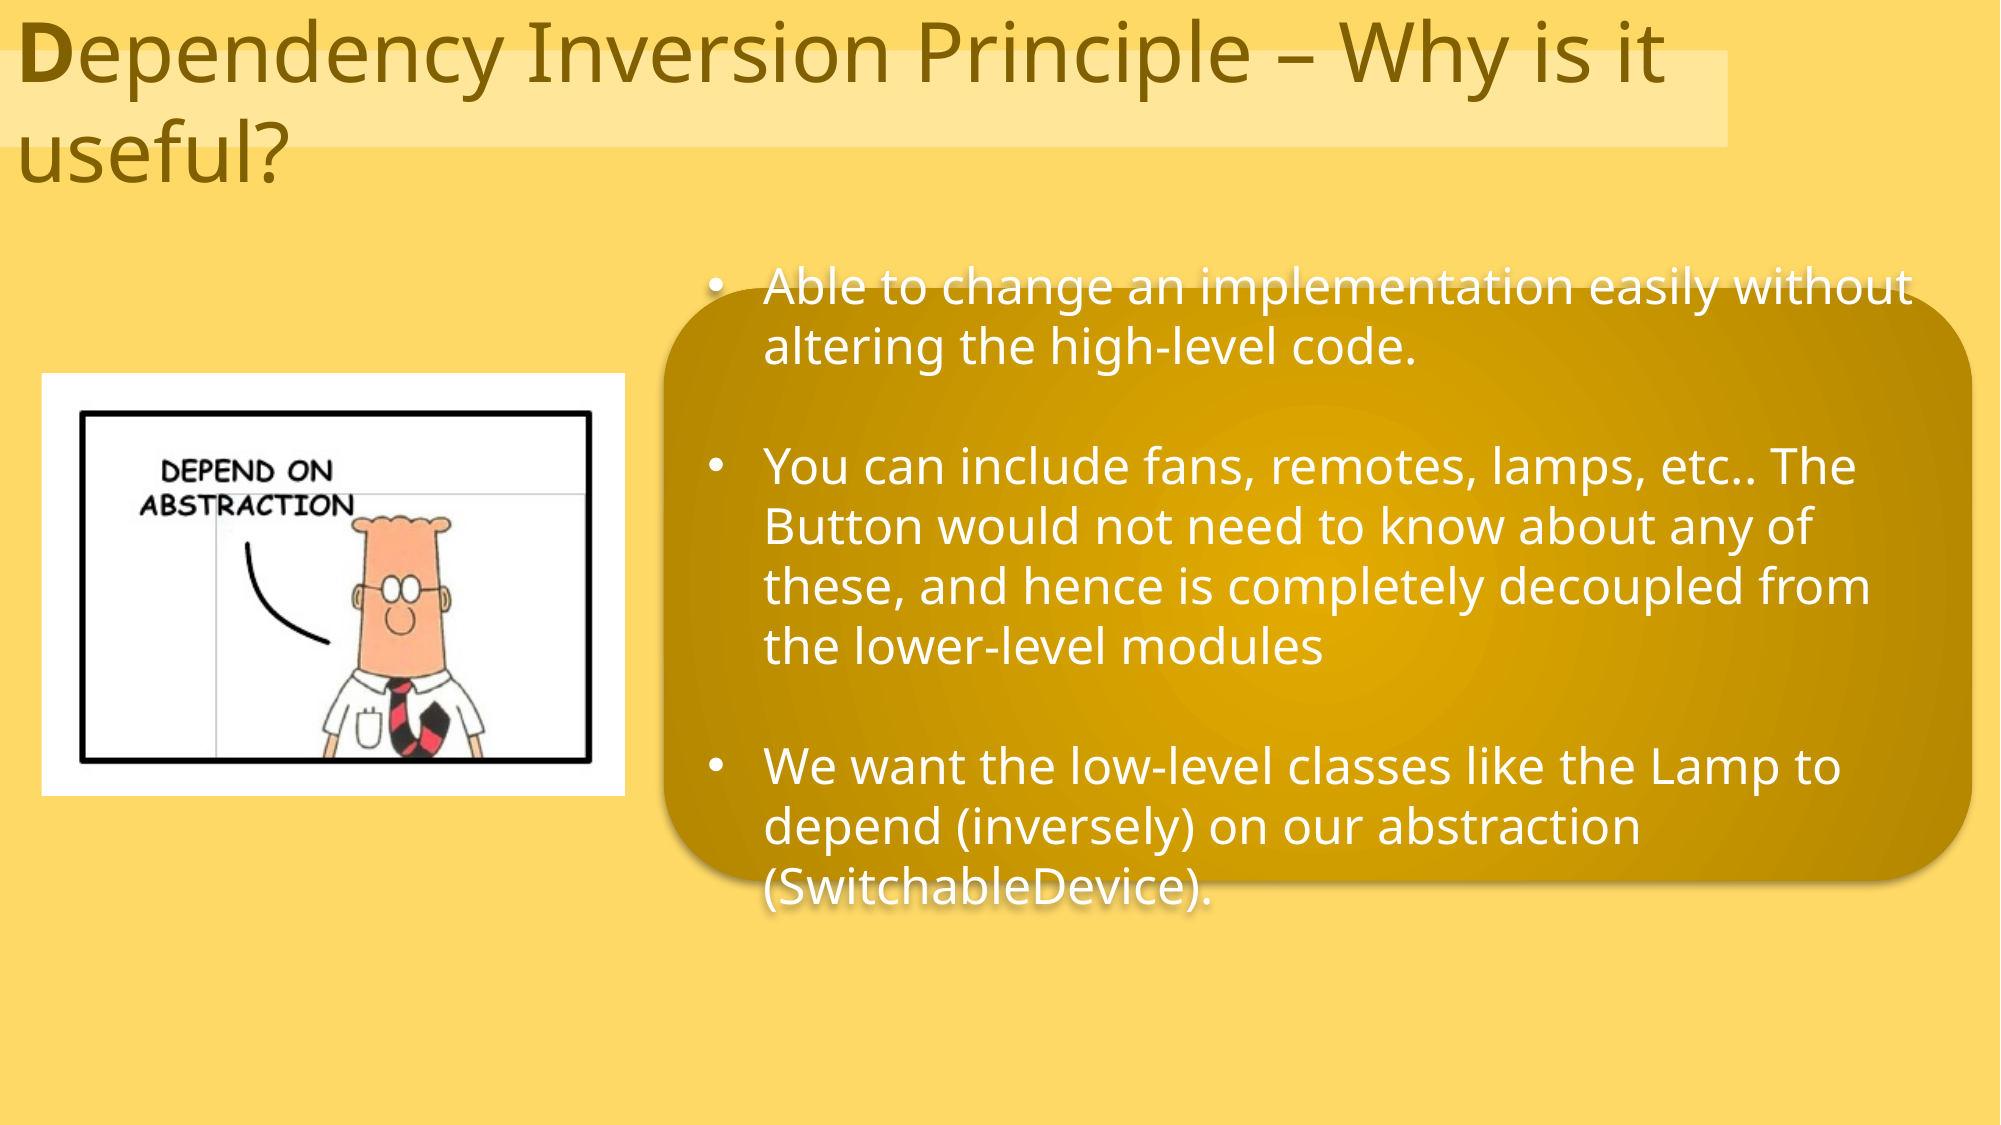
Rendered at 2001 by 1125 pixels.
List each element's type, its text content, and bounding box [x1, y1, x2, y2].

picture [41, 373, 625, 796]
text_box Able to change an implementation easily without altering the high-level code. You can include fans, remotes, lamps, etc.. The Button would not need to know about any of these, and hence is completely decoupled from the lower-level modules We want the low-level classes like the Lamp to depend (inversely) on our abstraction (SwitchableDevice). [662, 287, 1974, 882]
text_box Dependency Inversion Principle – Why is it useful? [0, 49, 1729, 148]
